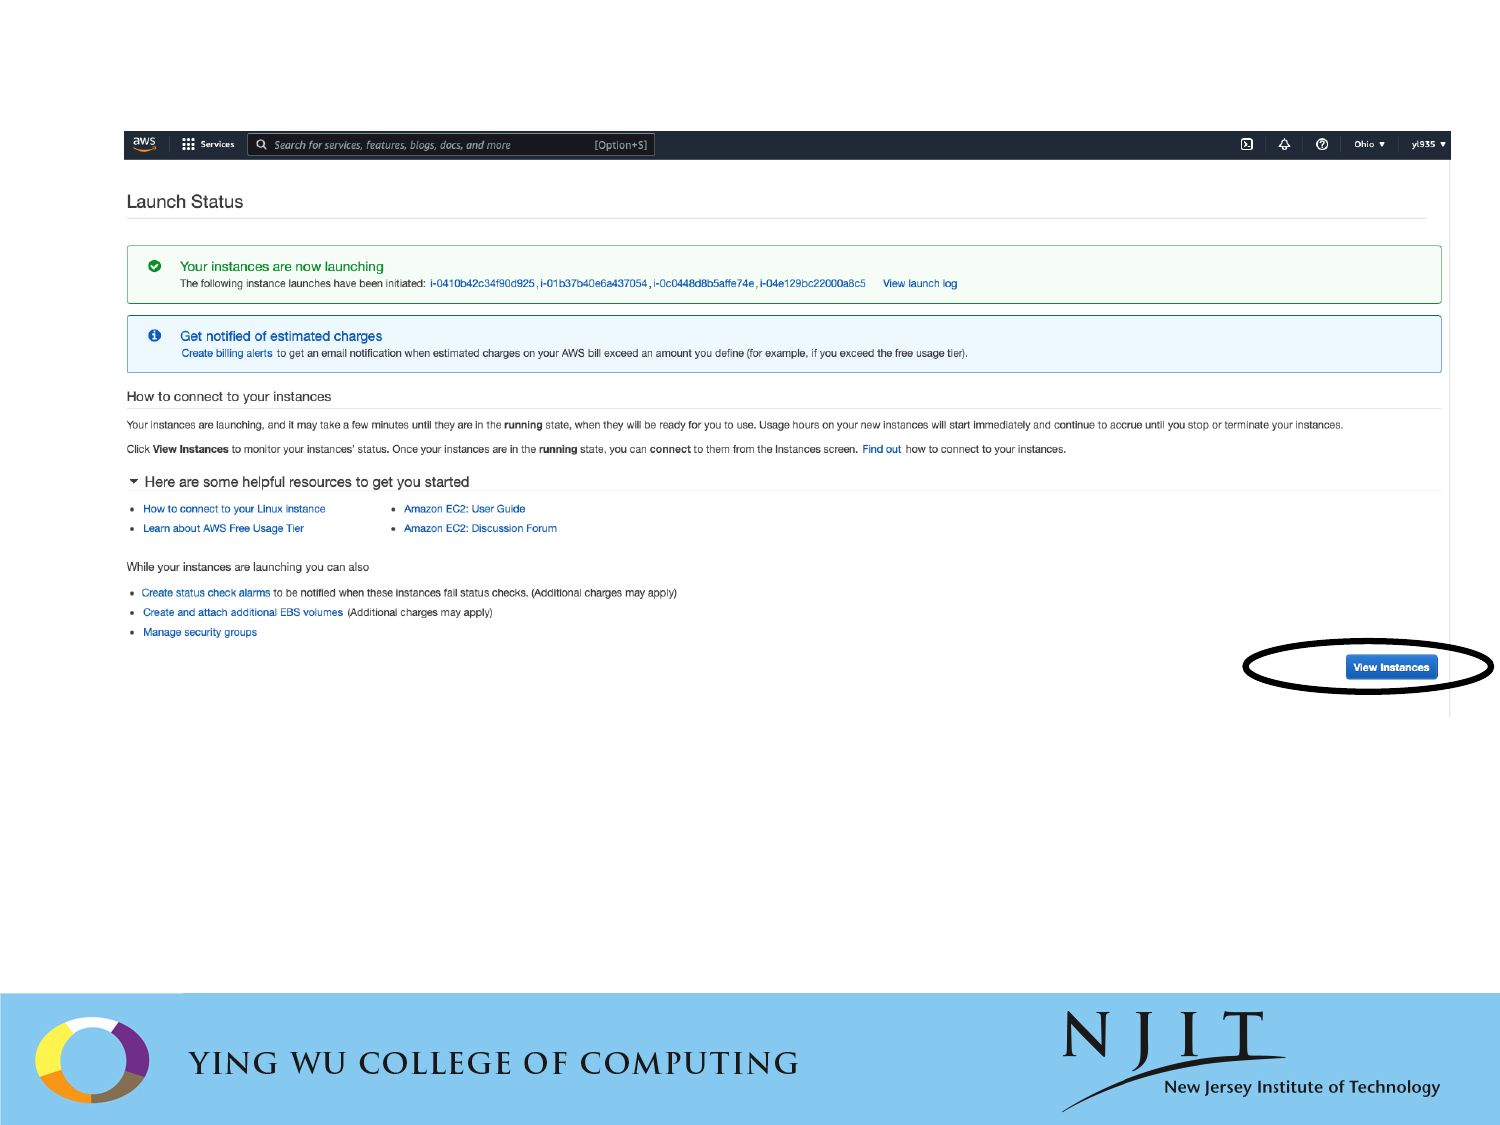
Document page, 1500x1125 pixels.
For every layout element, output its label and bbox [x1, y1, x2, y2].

picture [123, 131, 1452, 717]
picture [0, 993, 1500, 1125]
text_box [1452, 647, 1492, 685]
